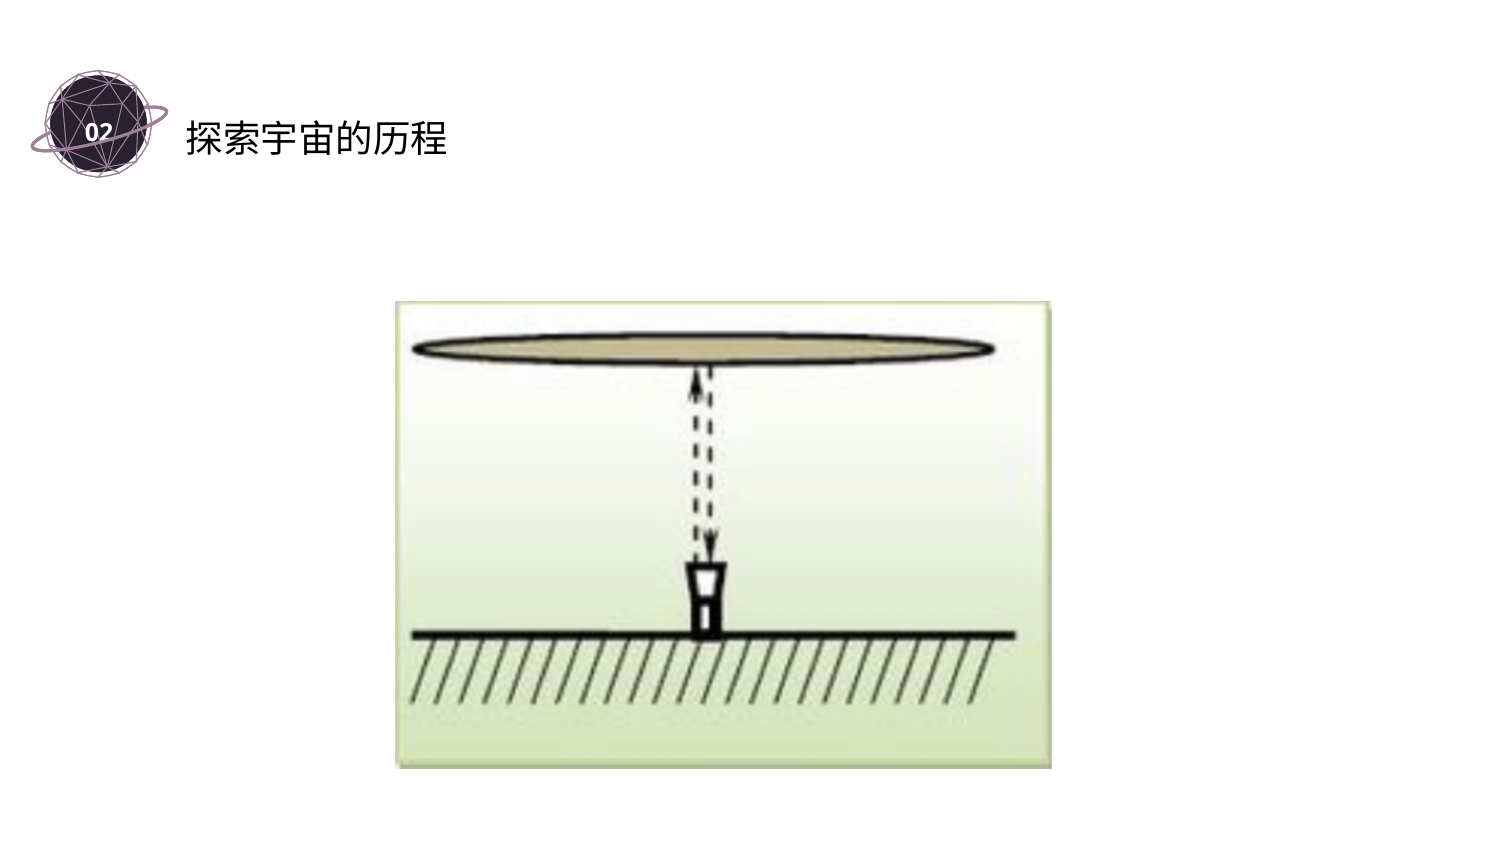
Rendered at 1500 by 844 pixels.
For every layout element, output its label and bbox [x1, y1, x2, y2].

picture [0, 0, 1500, 844]
text_box [30, 69, 169, 178]
